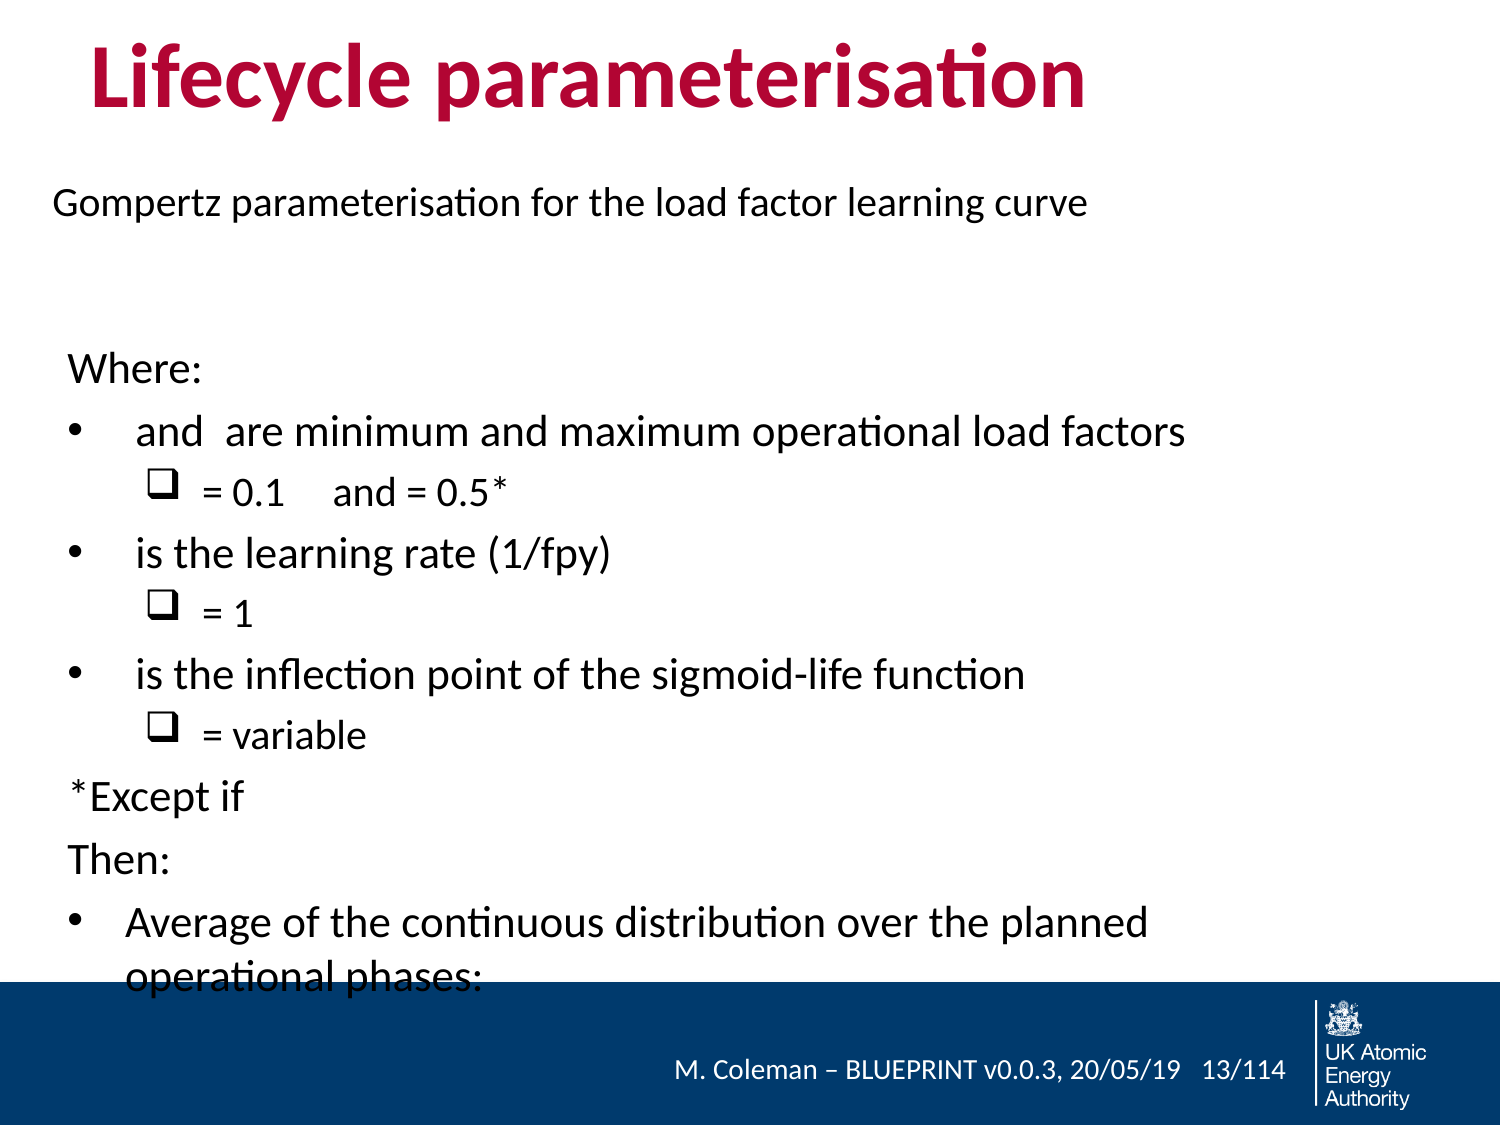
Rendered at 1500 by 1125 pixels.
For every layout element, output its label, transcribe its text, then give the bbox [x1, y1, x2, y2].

picture [1315, 1000, 1426, 1110]
title Lifecycle parameterisation [75, 7, 1425, 135]
